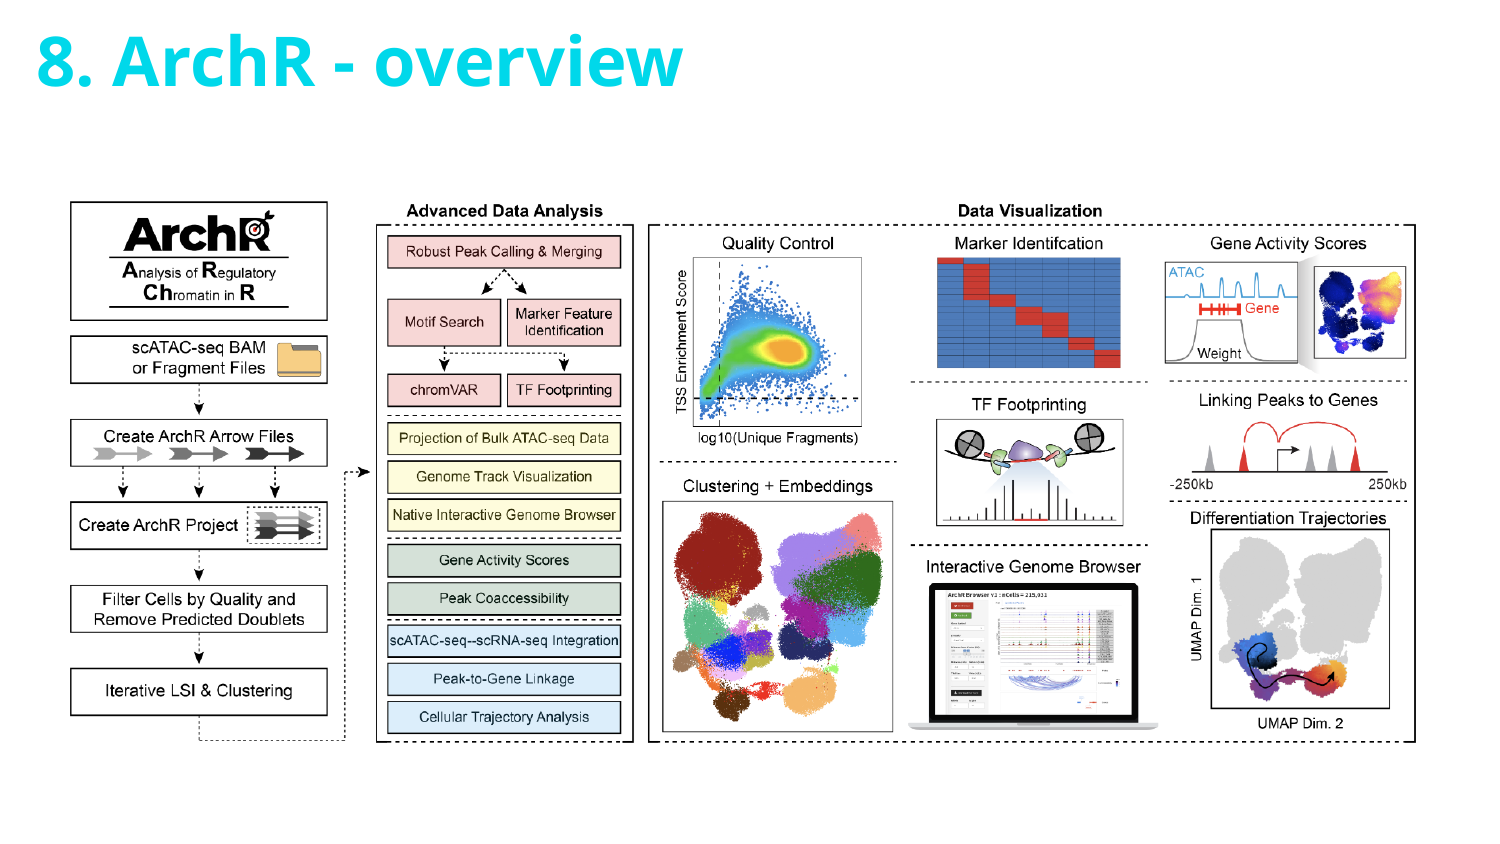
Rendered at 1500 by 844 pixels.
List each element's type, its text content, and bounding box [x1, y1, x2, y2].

title 8. ArchR - overview [36, 27, 1331, 149]
picture [45, 180, 1455, 761]
